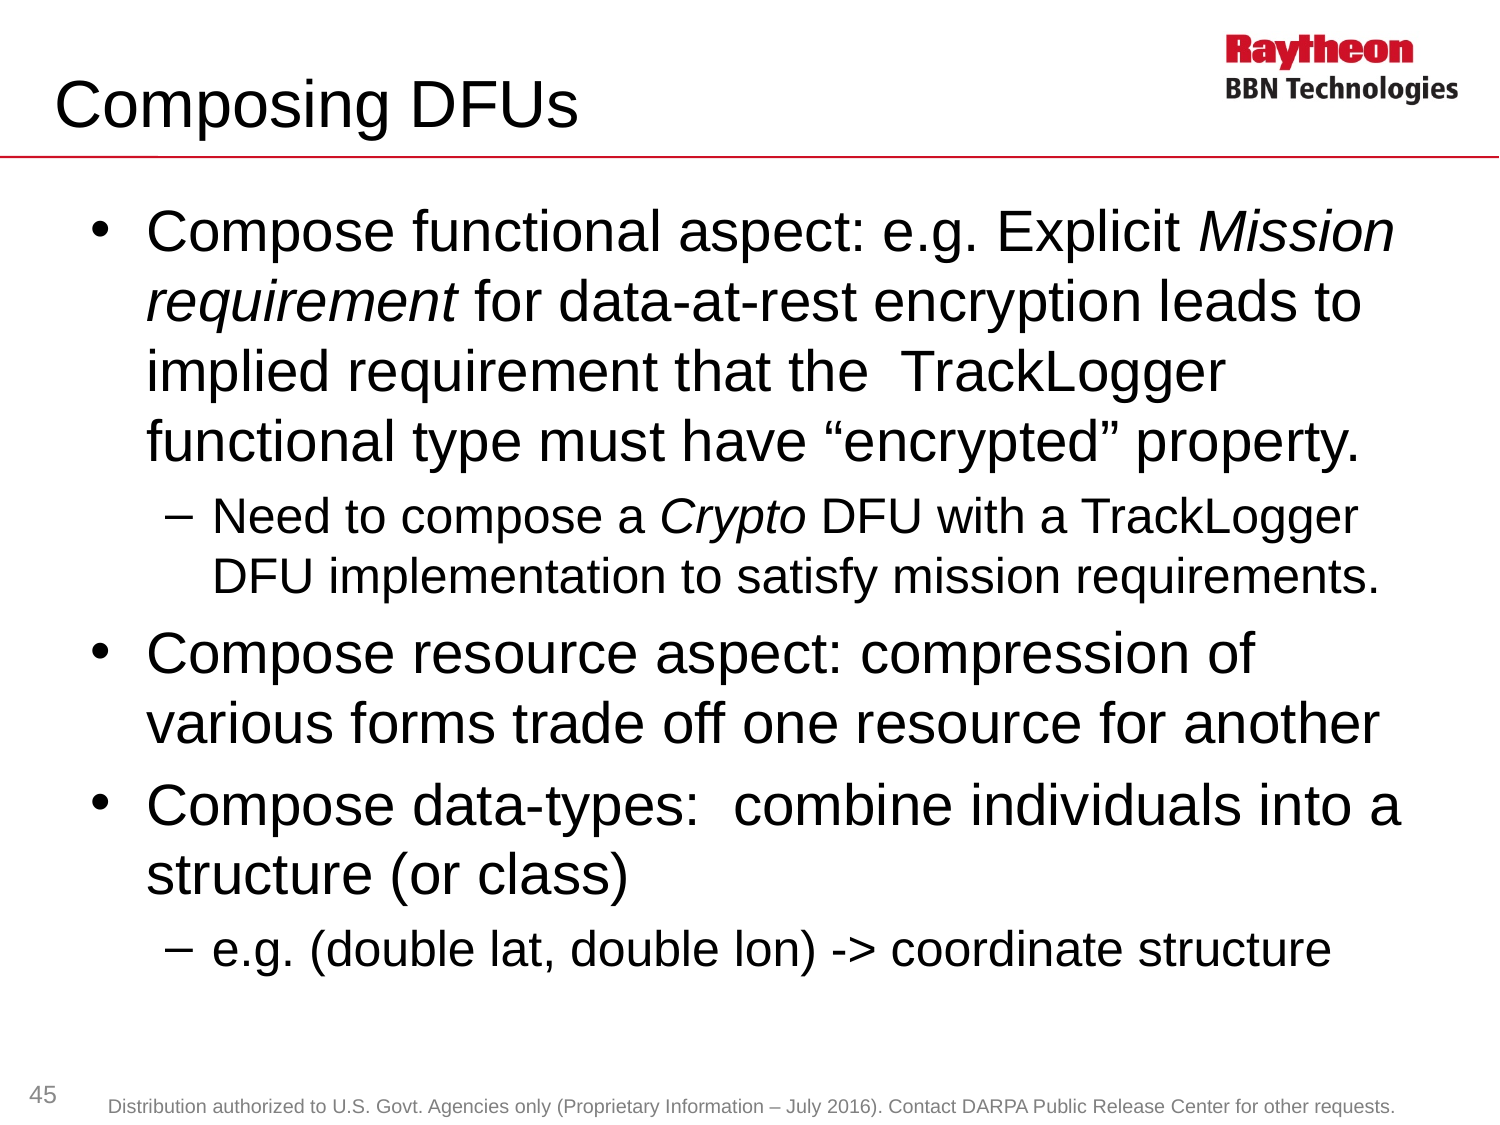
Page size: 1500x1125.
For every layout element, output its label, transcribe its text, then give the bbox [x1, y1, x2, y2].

slide_number 45 [0, 1063, 87, 1124]
title Composing DFUs [39, 44, 1390, 158]
picture [1222, 31, 1460, 108]
list Compose functional aspect: e.g. Explicit Mission requirement for data-at-rest encryption leads to implied requirement that the TrackLogger functional type must have “encrypted” property. Need to compose a Crypto DFU with a TrackLogger DFU implementation to satisfy mission requirements. Compose resource aspect: compression of various forms trade off one resource for another Compose data-types: combine individuals into a structure (or class) e.g. (double lat, double lon) -> coordinate structure [74, 185, 1426, 1011]
